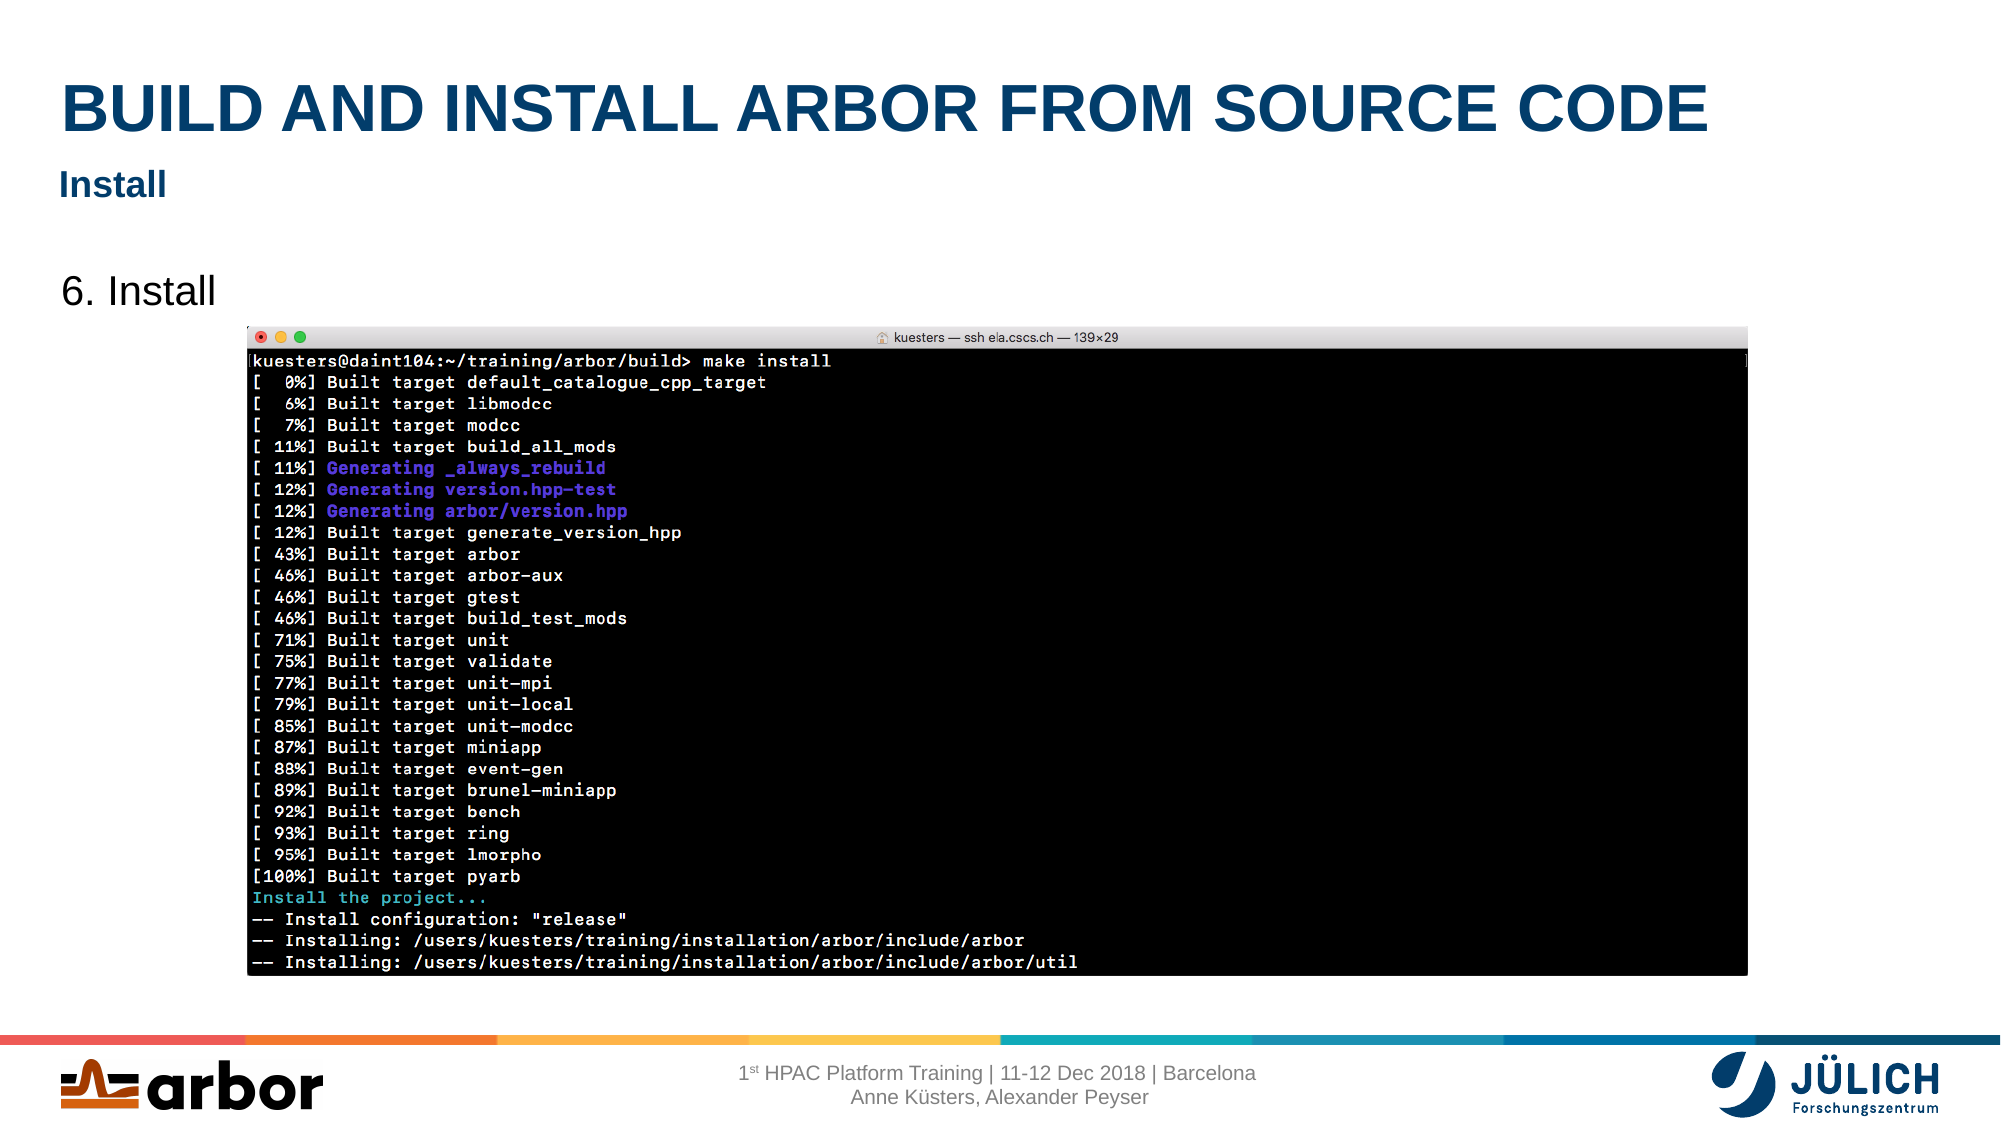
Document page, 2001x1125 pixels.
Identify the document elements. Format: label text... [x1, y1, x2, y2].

picture [0, 1035, 1503, 1045]
list 6. Install [60, 256, 1940, 948]
title Build and Install Arbor from source code [60, 53, 1940, 238]
picture [247, 326, 1748, 976]
list Install [58, 154, 1937, 238]
picture [61, 1059, 323, 1110]
